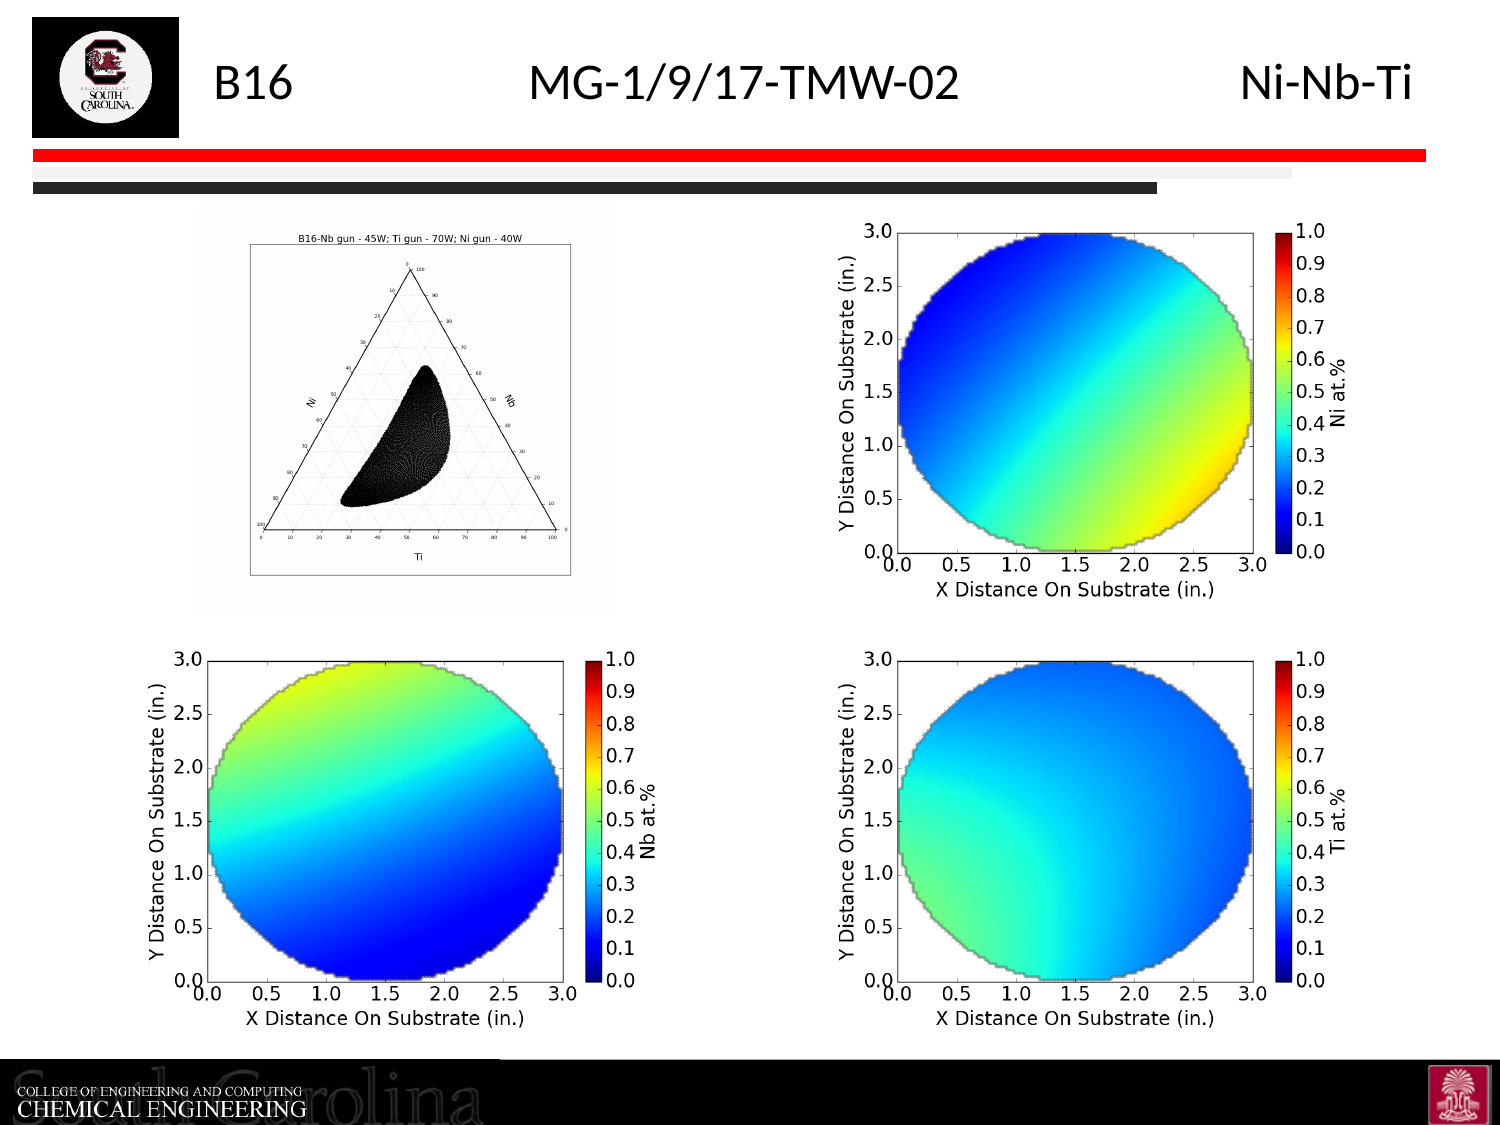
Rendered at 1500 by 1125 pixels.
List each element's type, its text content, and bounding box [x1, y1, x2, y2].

picture [55, 26, 156, 127]
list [130, 631, 681, 1045]
picture [1428, 1065, 1493, 1125]
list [820, 202, 1371, 616]
title B16 MG-1/9/17-TMW-02 Ni-Nb-Ti [198, 11, 1493, 148]
picture [0, 1059, 500, 1125]
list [198, 202, 612, 616]
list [820, 631, 1371, 1045]
